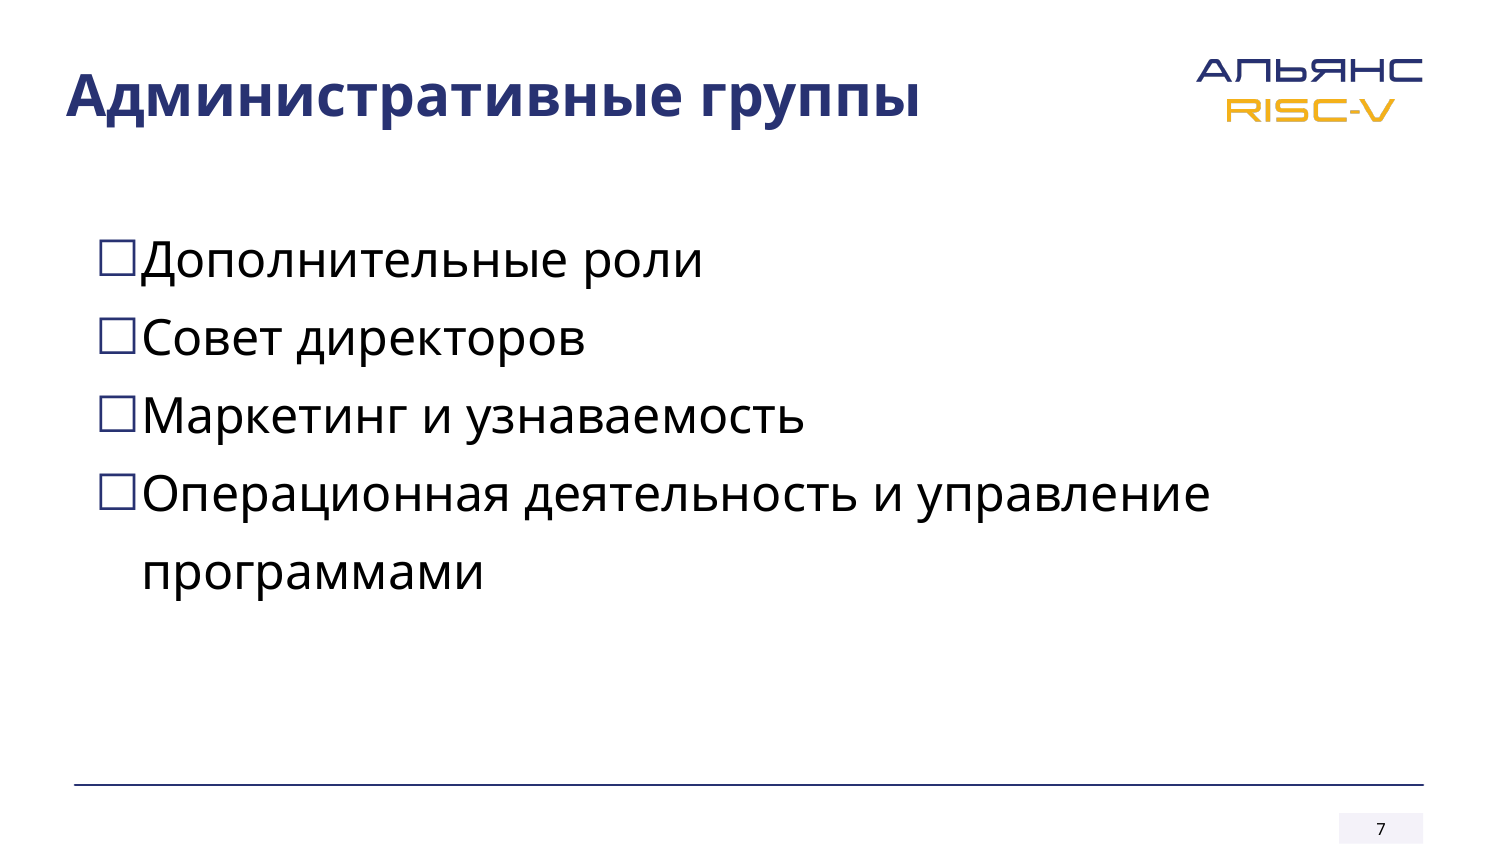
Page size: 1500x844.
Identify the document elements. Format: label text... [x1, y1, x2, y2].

text_box Дополнительные роли Совет директоров Маркетинг и узнаваемость Операционная деятельность и управление программами [51, 194, 1444, 660]
title Административные группы [51, 43, 1196, 96]
picture [1196, 59, 1423, 122]
